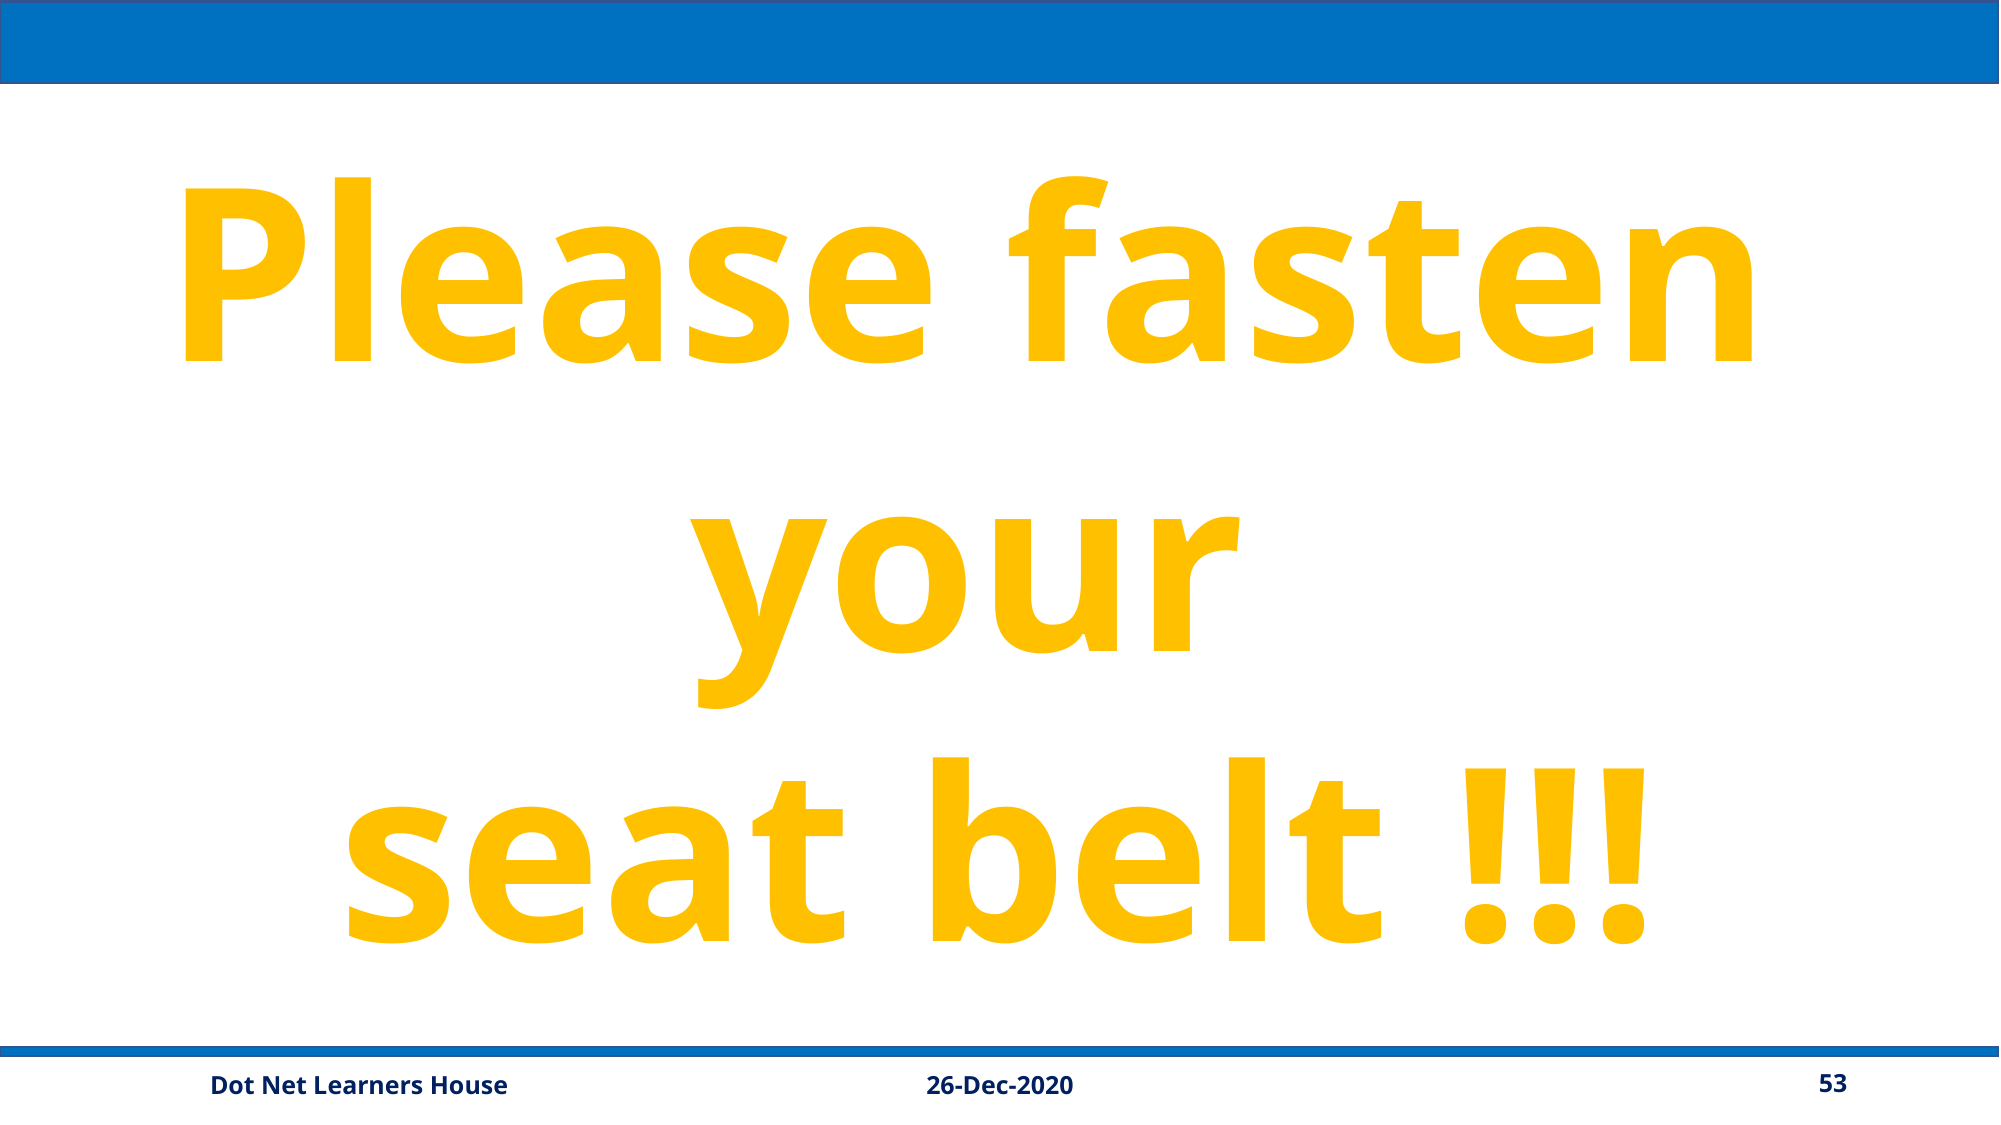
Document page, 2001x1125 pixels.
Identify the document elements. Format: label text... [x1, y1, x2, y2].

text_box [0, 1046, 1999, 1057]
text_box Please fasten your seat belt !!! [149, 112, 1849, 998]
slide_number 53 [1412, 1054, 1863, 1115]
text_box [0, 0, 1999, 84]
footer 26-Dec-2020 [697, 1054, 1338, 1115]
text_box Dot Net Learners House [21, 1054, 697, 1115]
